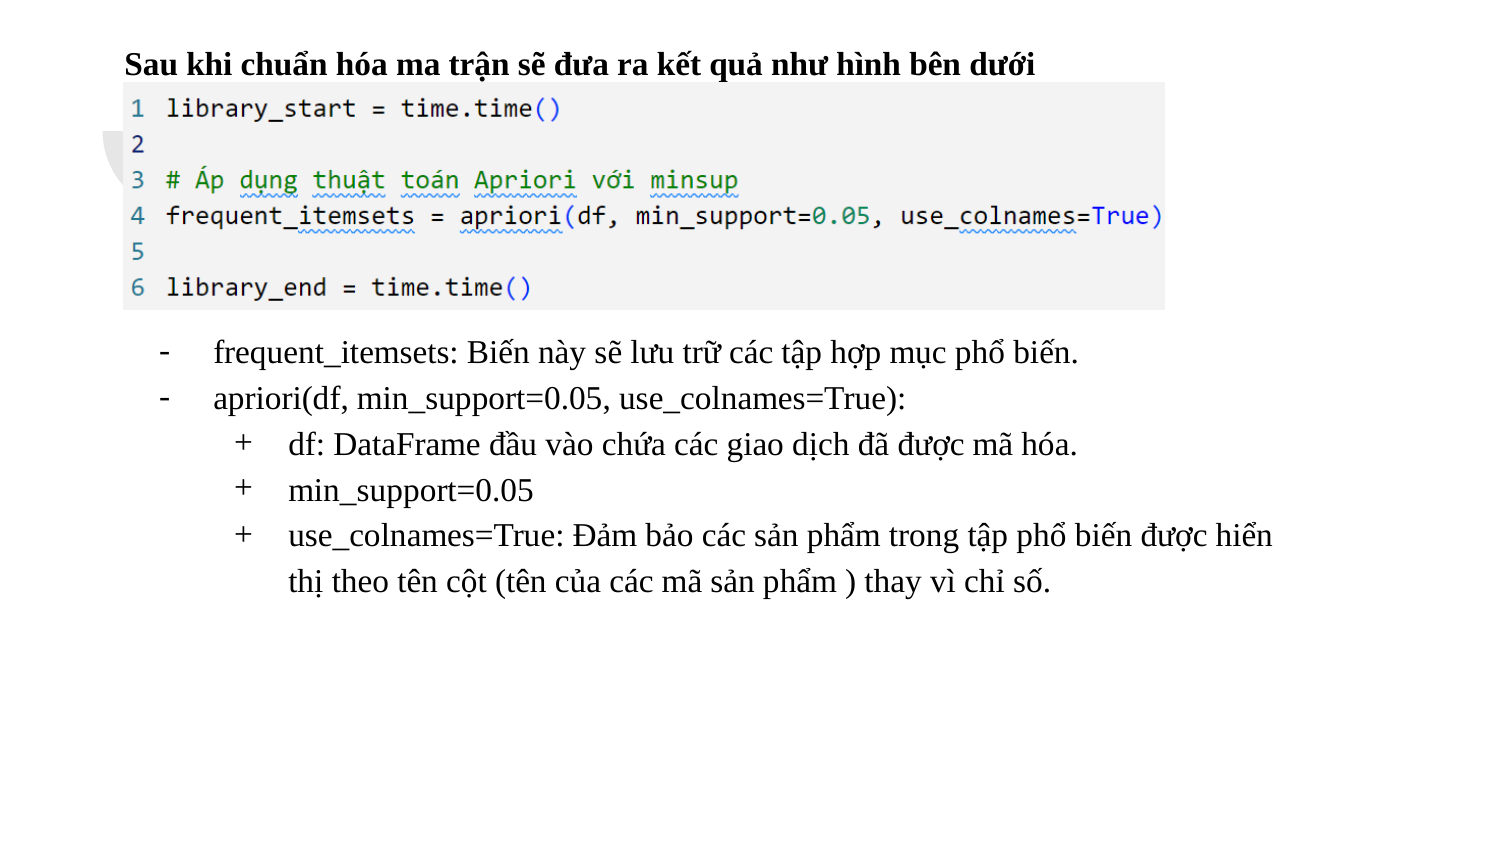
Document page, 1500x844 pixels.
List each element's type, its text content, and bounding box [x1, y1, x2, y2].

picture [122, 81, 1166, 310]
title Sau khi chuẩn hóa ma trận sẽ đưa ra kết quả như hình bên dưới [109, 21, 1057, 83]
title frequent_itemsets: Biến này sẽ lưu trữ các tập hợp mục phổ biến. apriori(df, min_support=0.05, use_colnames=True): df: DataFrame đầu vào chứa các giao dịch đã được mã hóa. min_support=0.05 use_colnames=True: Đảm bảo các sản phẩm trong tập phổ biến được hiển thị theo tên cột (tên của các mã sản phẩm ) thay vì chỉ số. [123, 309, 1297, 817]
